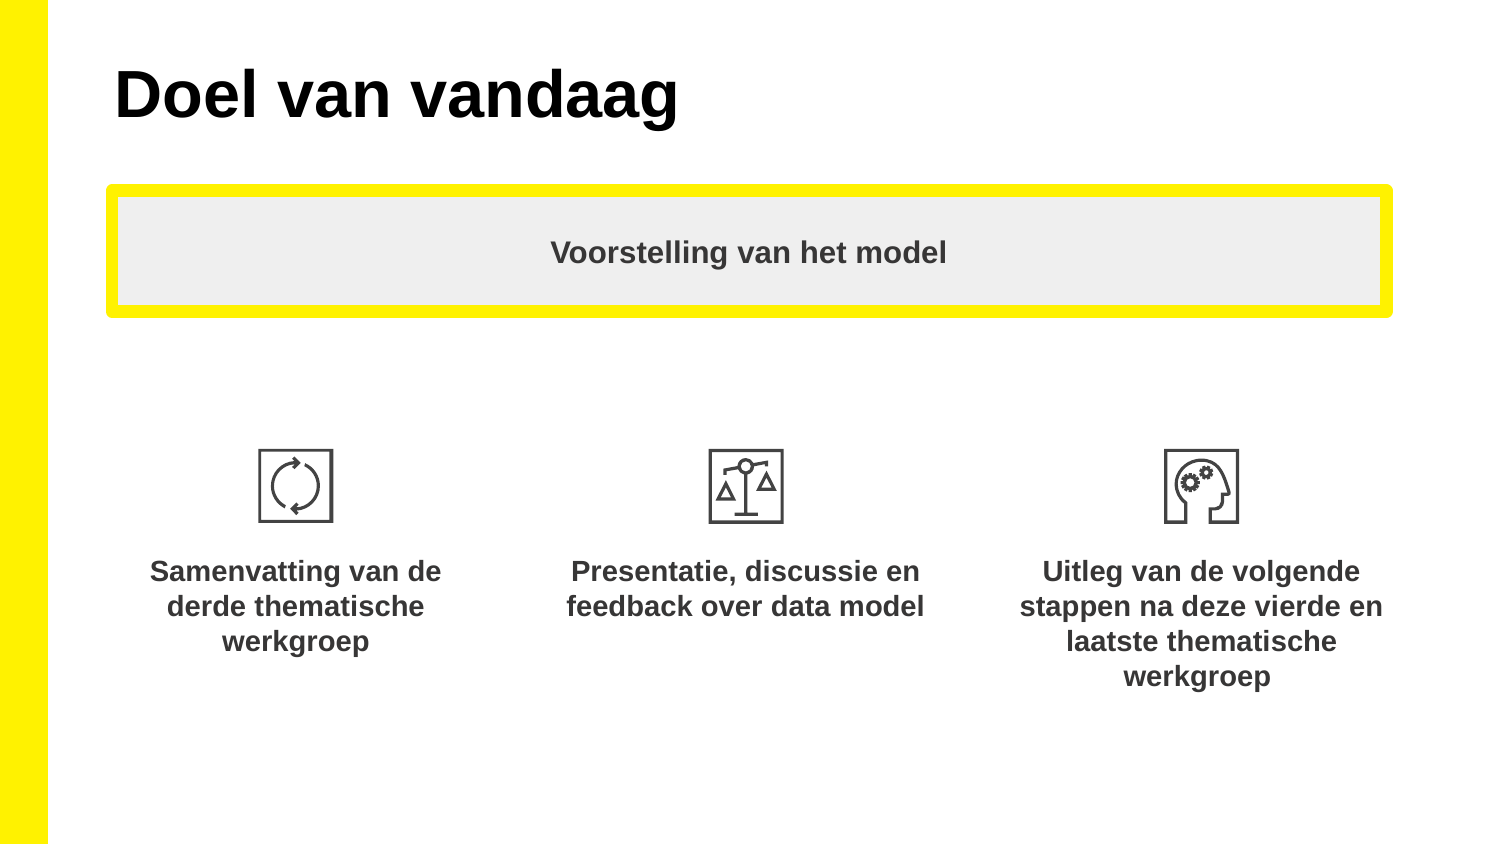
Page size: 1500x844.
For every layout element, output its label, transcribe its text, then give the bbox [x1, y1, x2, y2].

text_box Voorstelling van het model [112, 190, 1387, 312]
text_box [258, 448, 334, 524]
text_box Samenvatting van de derde thematische werkgroep [91, 545, 500, 737]
text_box Doel van vandaag [103, 44, 1397, 167]
text_box Uitleg van de volgende stappen na deze vierde en laatste thematische werkgroep [991, 545, 1412, 737]
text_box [1163, 448, 1240, 524]
text_box [708, 448, 784, 524]
text_box Presentatie, discussie en feedback over data model [536, 545, 956, 737]
